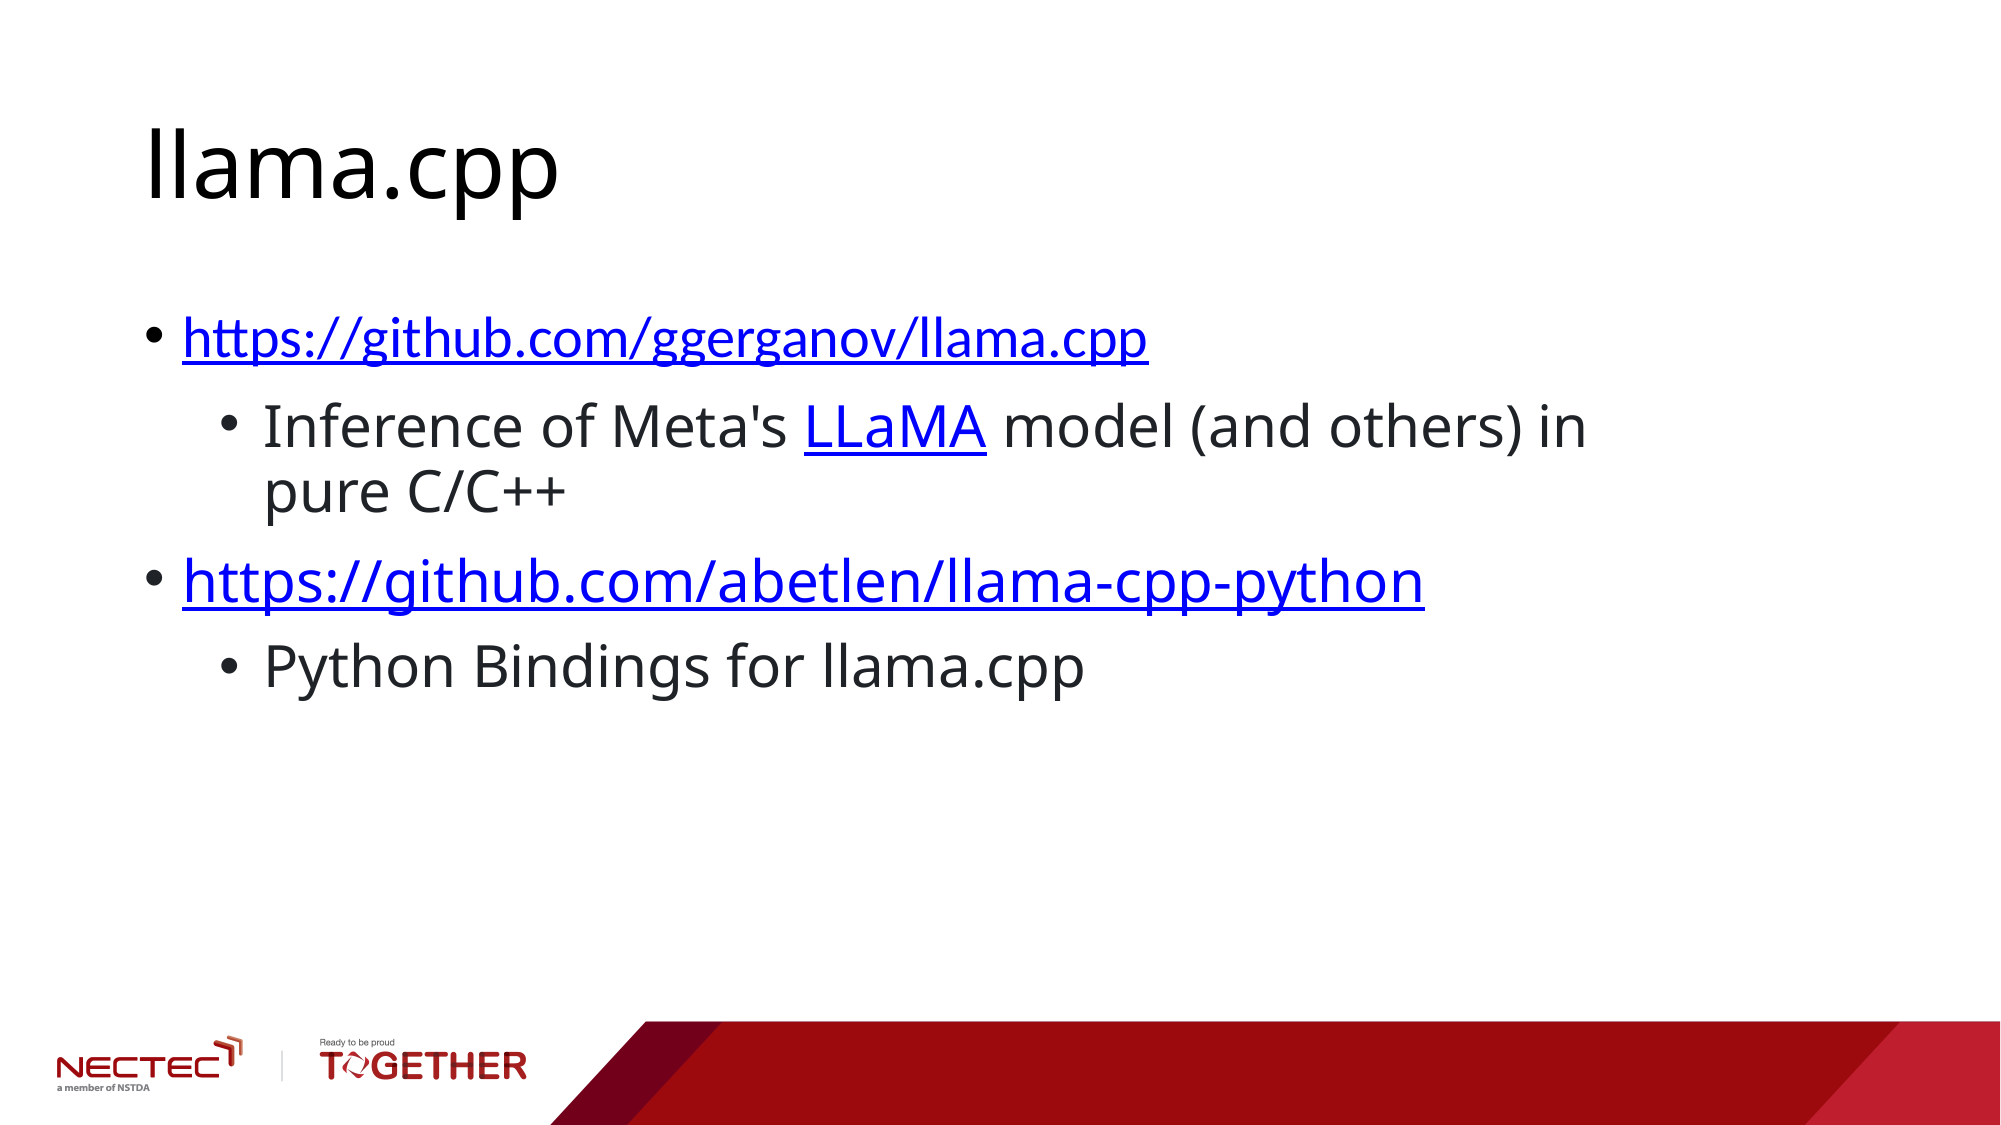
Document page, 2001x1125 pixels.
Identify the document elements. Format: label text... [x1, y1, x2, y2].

title llama.cpp [136, 59, 1863, 278]
picture [0, 0, 2001, 1125]
list https://github.com/ggerganov/llama.cpp Inference of Meta's LLaMA model (and others) in pure C/C++ https://github.com/abetlen/llama-cpp-python Python Bindings for llama.cpp [136, 298, 1618, 1014]
